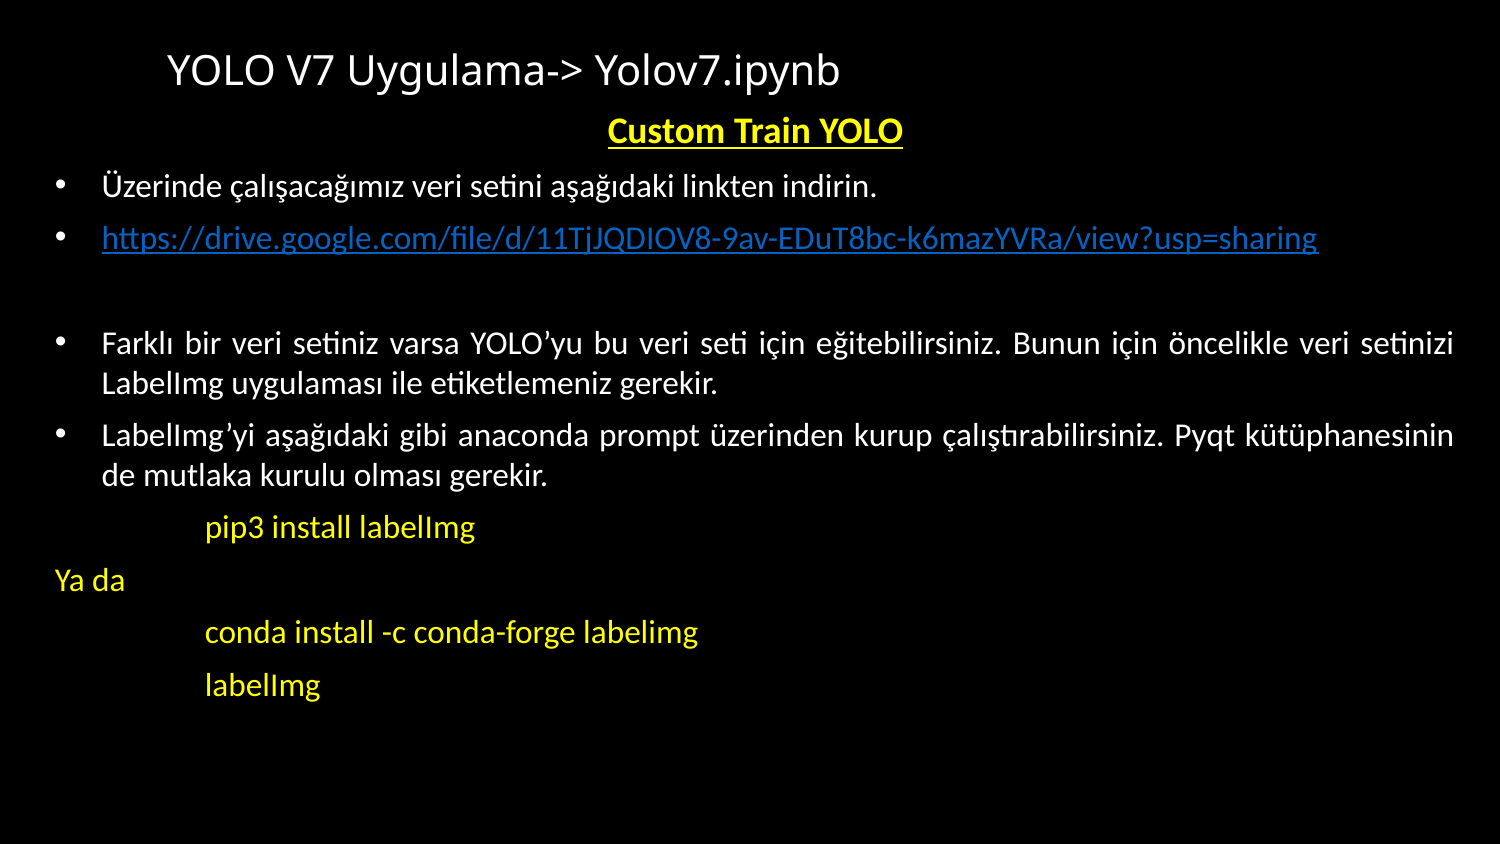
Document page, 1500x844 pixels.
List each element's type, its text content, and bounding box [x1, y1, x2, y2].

text_box Custom Train YOLO Üzerinde çalışacağımız veri setini aşağıdaki linkten indirin. https://drive.google.com/file/d/11TjJQDIOV8-9av-EDuT8bc-k6mazYVRa/view?usp=sharing Farklı bir veri setiniz varsa YOLO’yu bu veri seti için eğitebilirsiniz. Bunun için öncelikle veri setinizi LabelImg uygulaması ile etiketlemeniz gerekir. LabelImg’yi aşağıdaki gibi anaconda prompt üzerinden kurup çalıştırabilirsiniz. Pyqt kütüphanesinin de mutlaka kurulu olması gerekir. pip3 install labelImg Ya da conda install -c conda-forge labelimg labelImg [39, 99, 1472, 746]
title YOLO V7 Uygulama-> Yolov7.ipynb [152, 0, 1338, 99]
